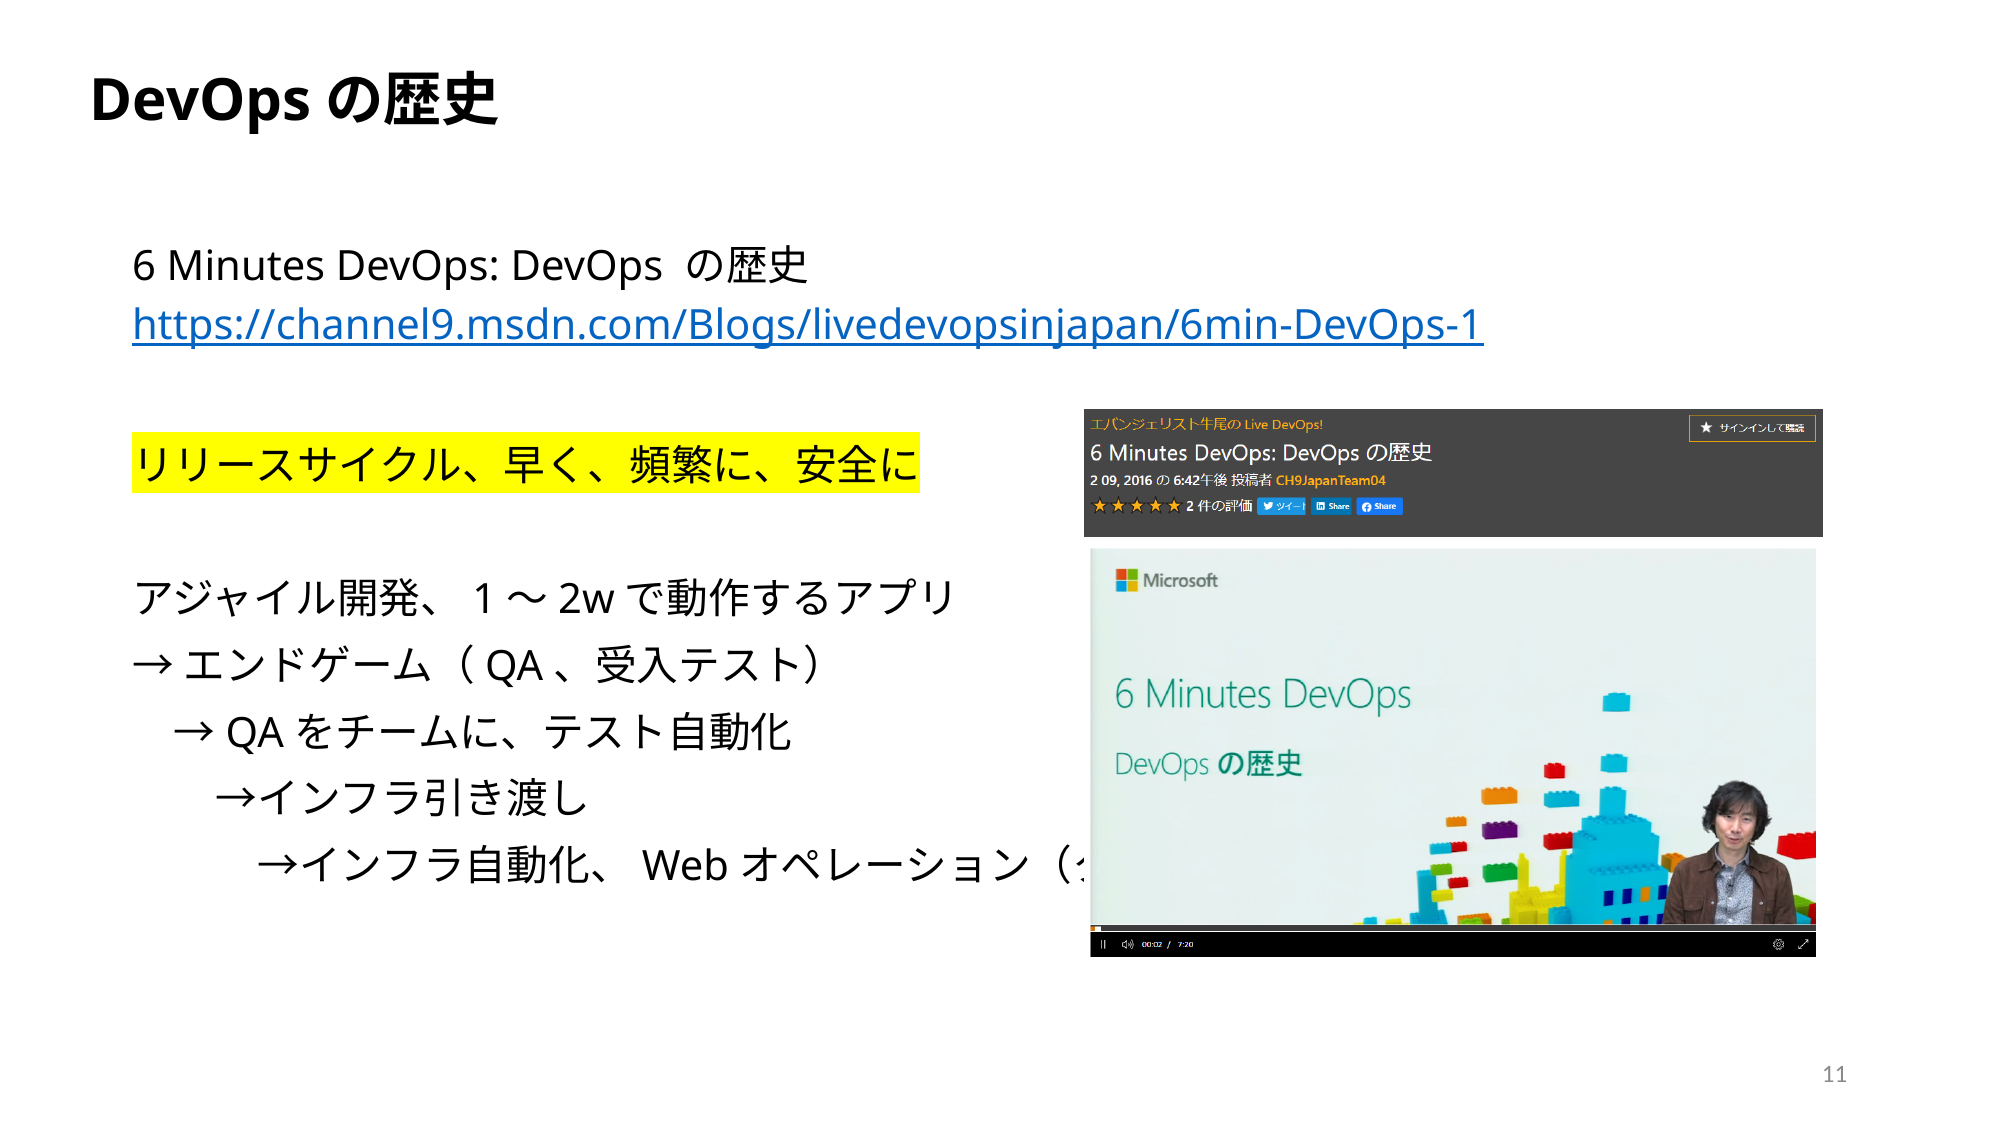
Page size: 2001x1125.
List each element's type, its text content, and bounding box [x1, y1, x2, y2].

text_box DevOpsの歴史 [74, 54, 1454, 140]
picture [1084, 409, 1823, 962]
slide_number 11 [1412, 1042, 1863, 1103]
text_box 6 Minutes DevOps: DevOps の歴史 https://channel9.msdn.com/Blogs/livedevopsinjapan/6min-DevOps-1 リリースサイクル、早く、頻繁に、安全に アジャイル開発、1～2wで動作するアプリ →エンドゲーム（QA、受入テスト） →QAをチームに、テスト自動化 →インフラ引き渡し →インフラ自動化、Webオペレーション（クラウド） [117, 214, 1904, 963]
